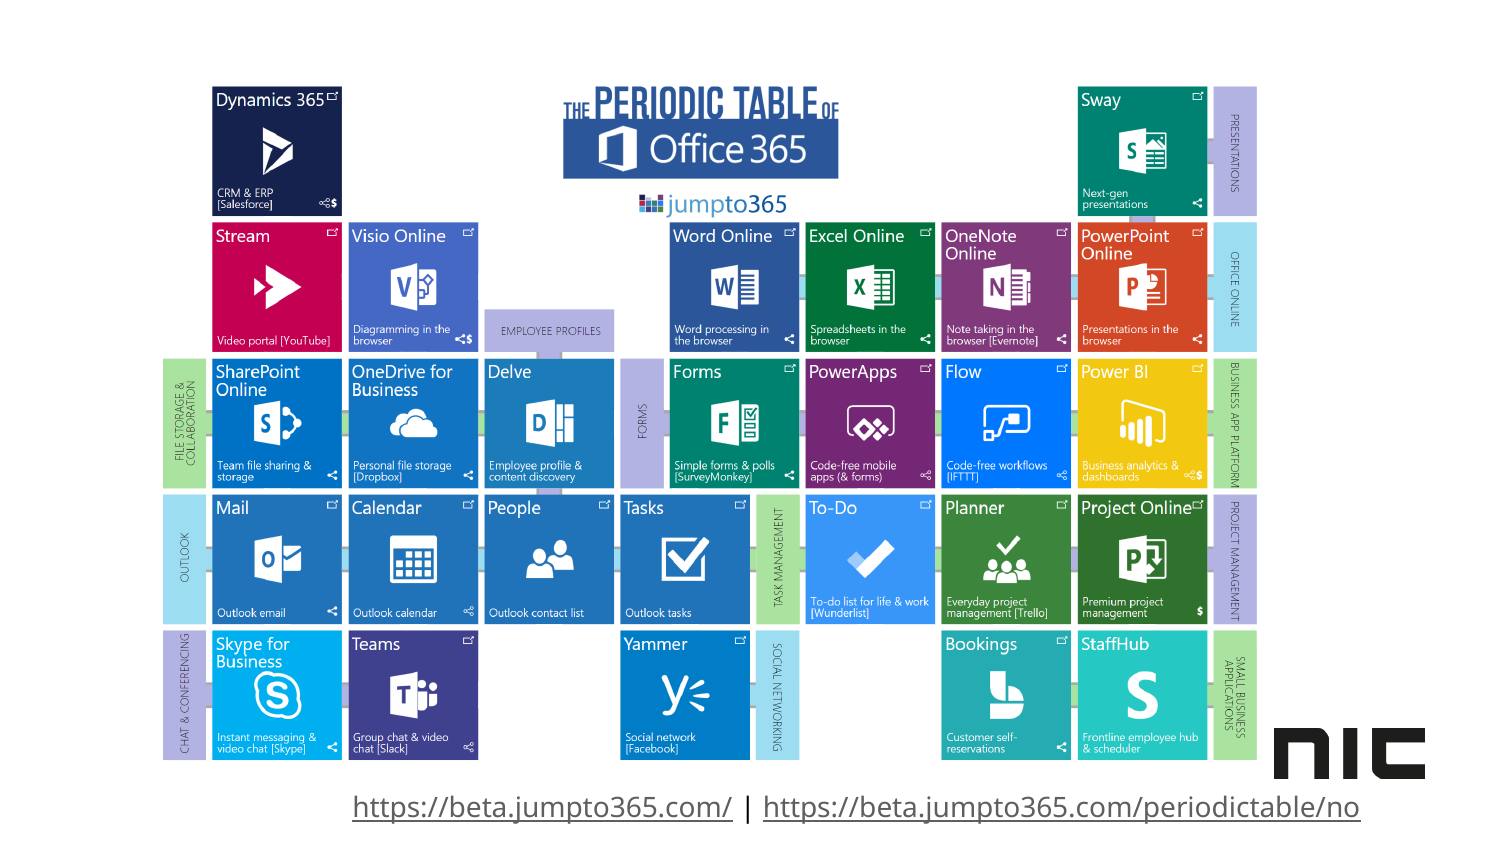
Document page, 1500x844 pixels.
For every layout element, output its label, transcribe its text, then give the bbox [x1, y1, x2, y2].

text_box https://beta.jumpto365.com/ | https://beta.jumpto365.com/periodictable/no [337, 781, 1391, 835]
picture [0, 0, 1500, 844]
